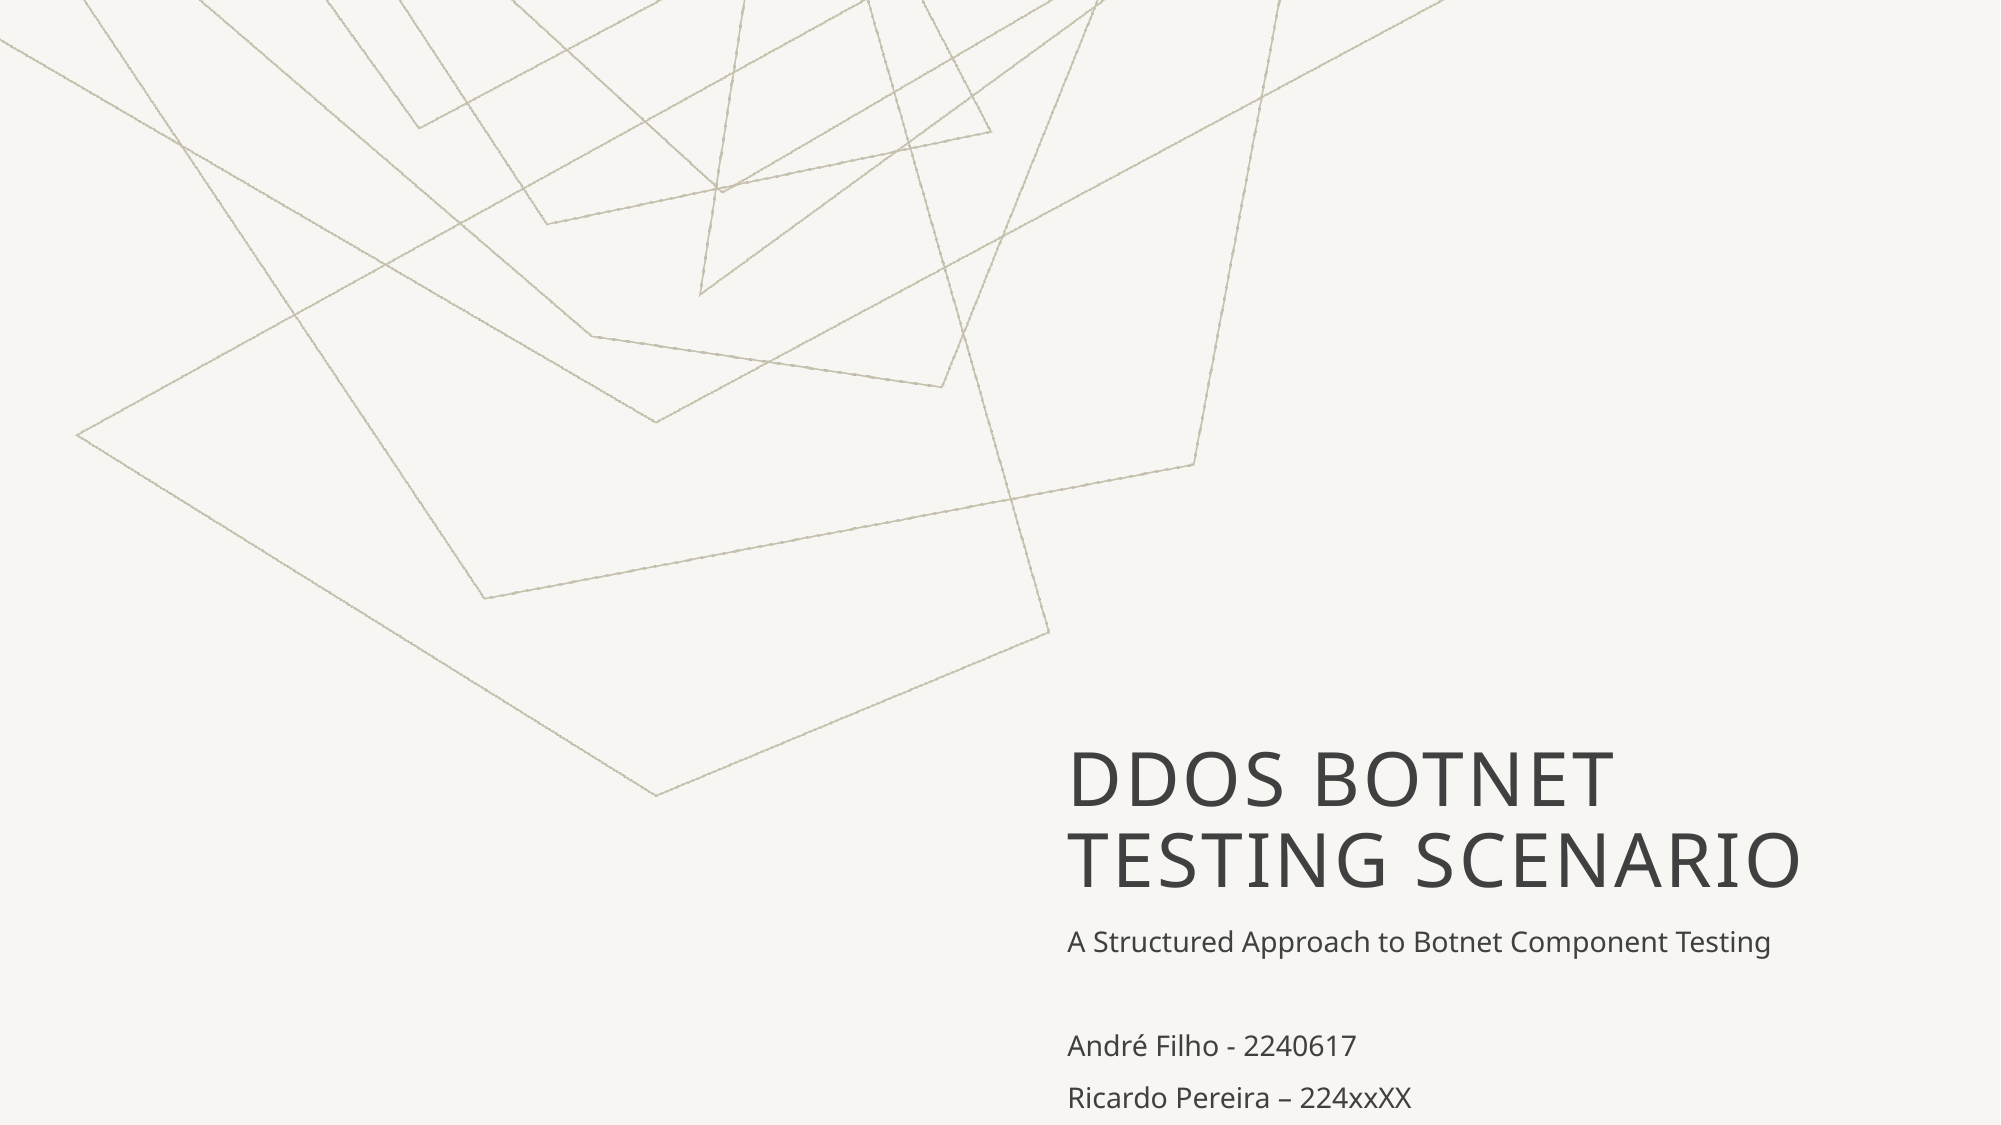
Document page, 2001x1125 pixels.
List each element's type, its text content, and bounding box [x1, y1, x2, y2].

picture [0, 0, 1557, 830]
title Ddos Botnet Testing scenario [1052, 727, 1864, 912]
subtitle A Structured Approach to Botnet Component Testing André Filho - 2240617 Ricardo Pereira – 224xxXX [1052, 916, 1864, 1125]
